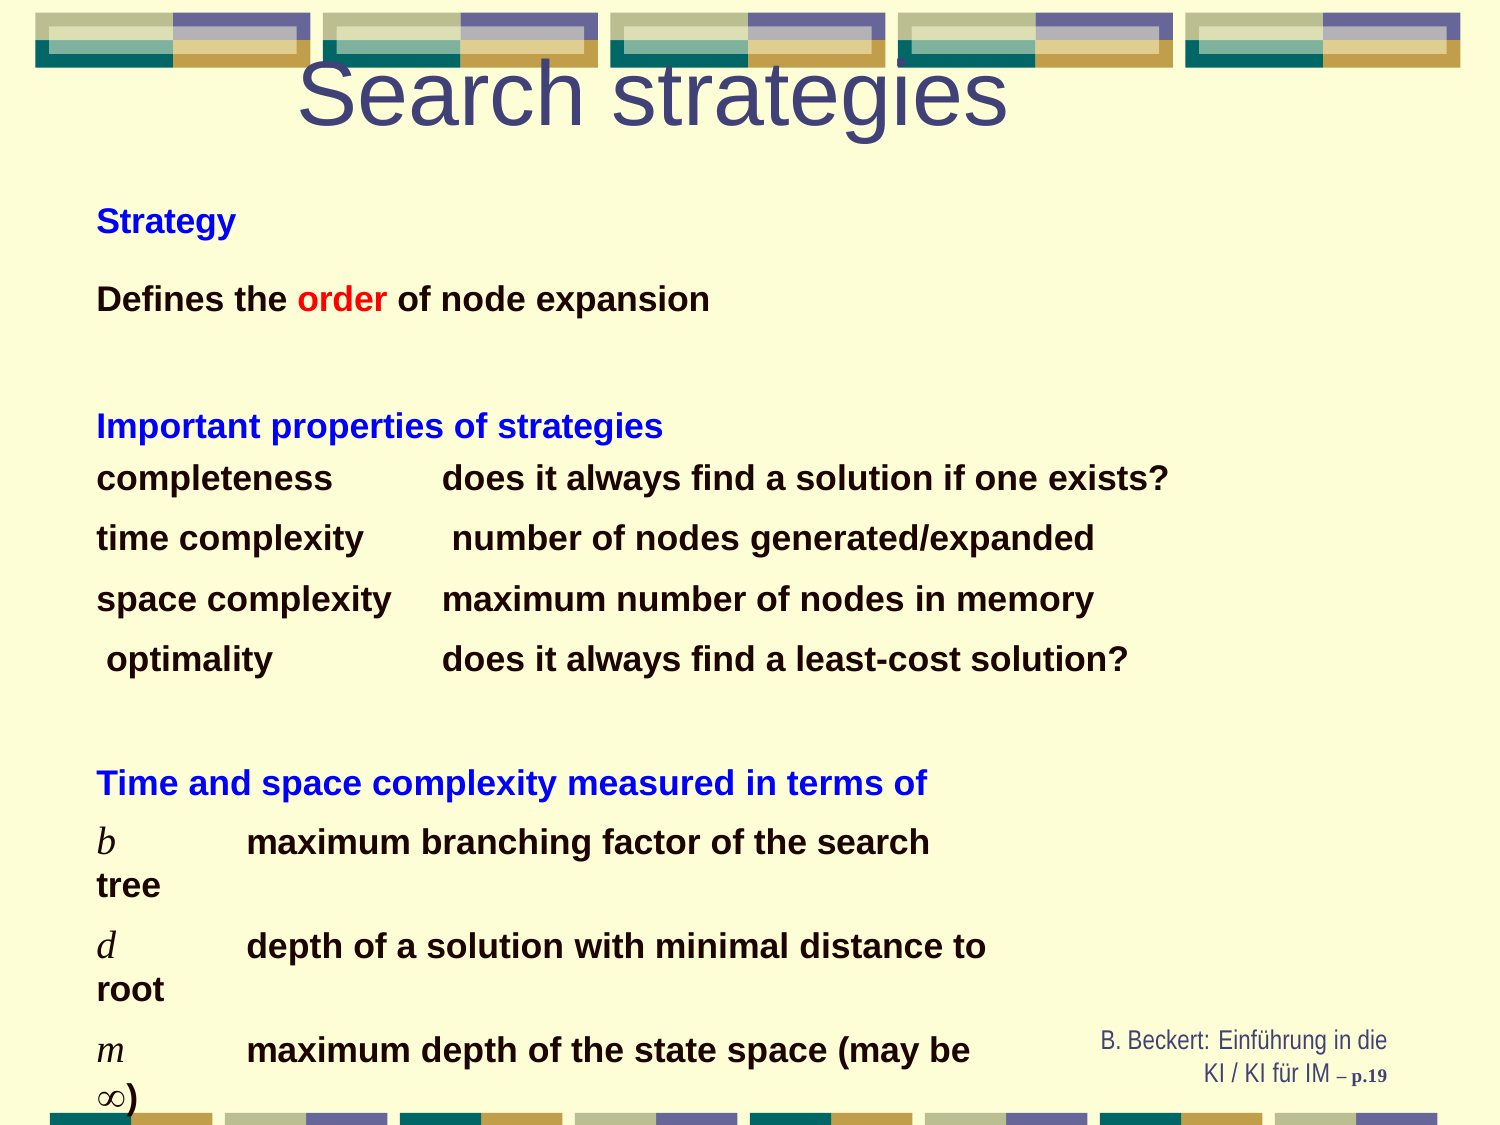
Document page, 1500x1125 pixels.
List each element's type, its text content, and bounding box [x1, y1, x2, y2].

slide_number B. Beckert: Einführung in die KI / KI für IM – p.19 [1074, 434, 1388, 1088]
text_box Time and space complexity measured in terms of b maximum branching factor of the search tree d depth of a solution with minimal distance to root m maximum depth of the state space (may be ) [94, 747, 1000, 1118]
text_box completeness time complexity space complexity optimality [94, 435, 396, 679]
title Search strategies [88, 0, 1216, 183]
text_box does it always find a solution if one exists? number of nodes generated/expanded maximum number of nodes in memory does it always find a least-cost solution? [439, 435, 1178, 679]
text_box Strategy Defines the order of node expansion Important properties of strategies [94, 196, 717, 447]
